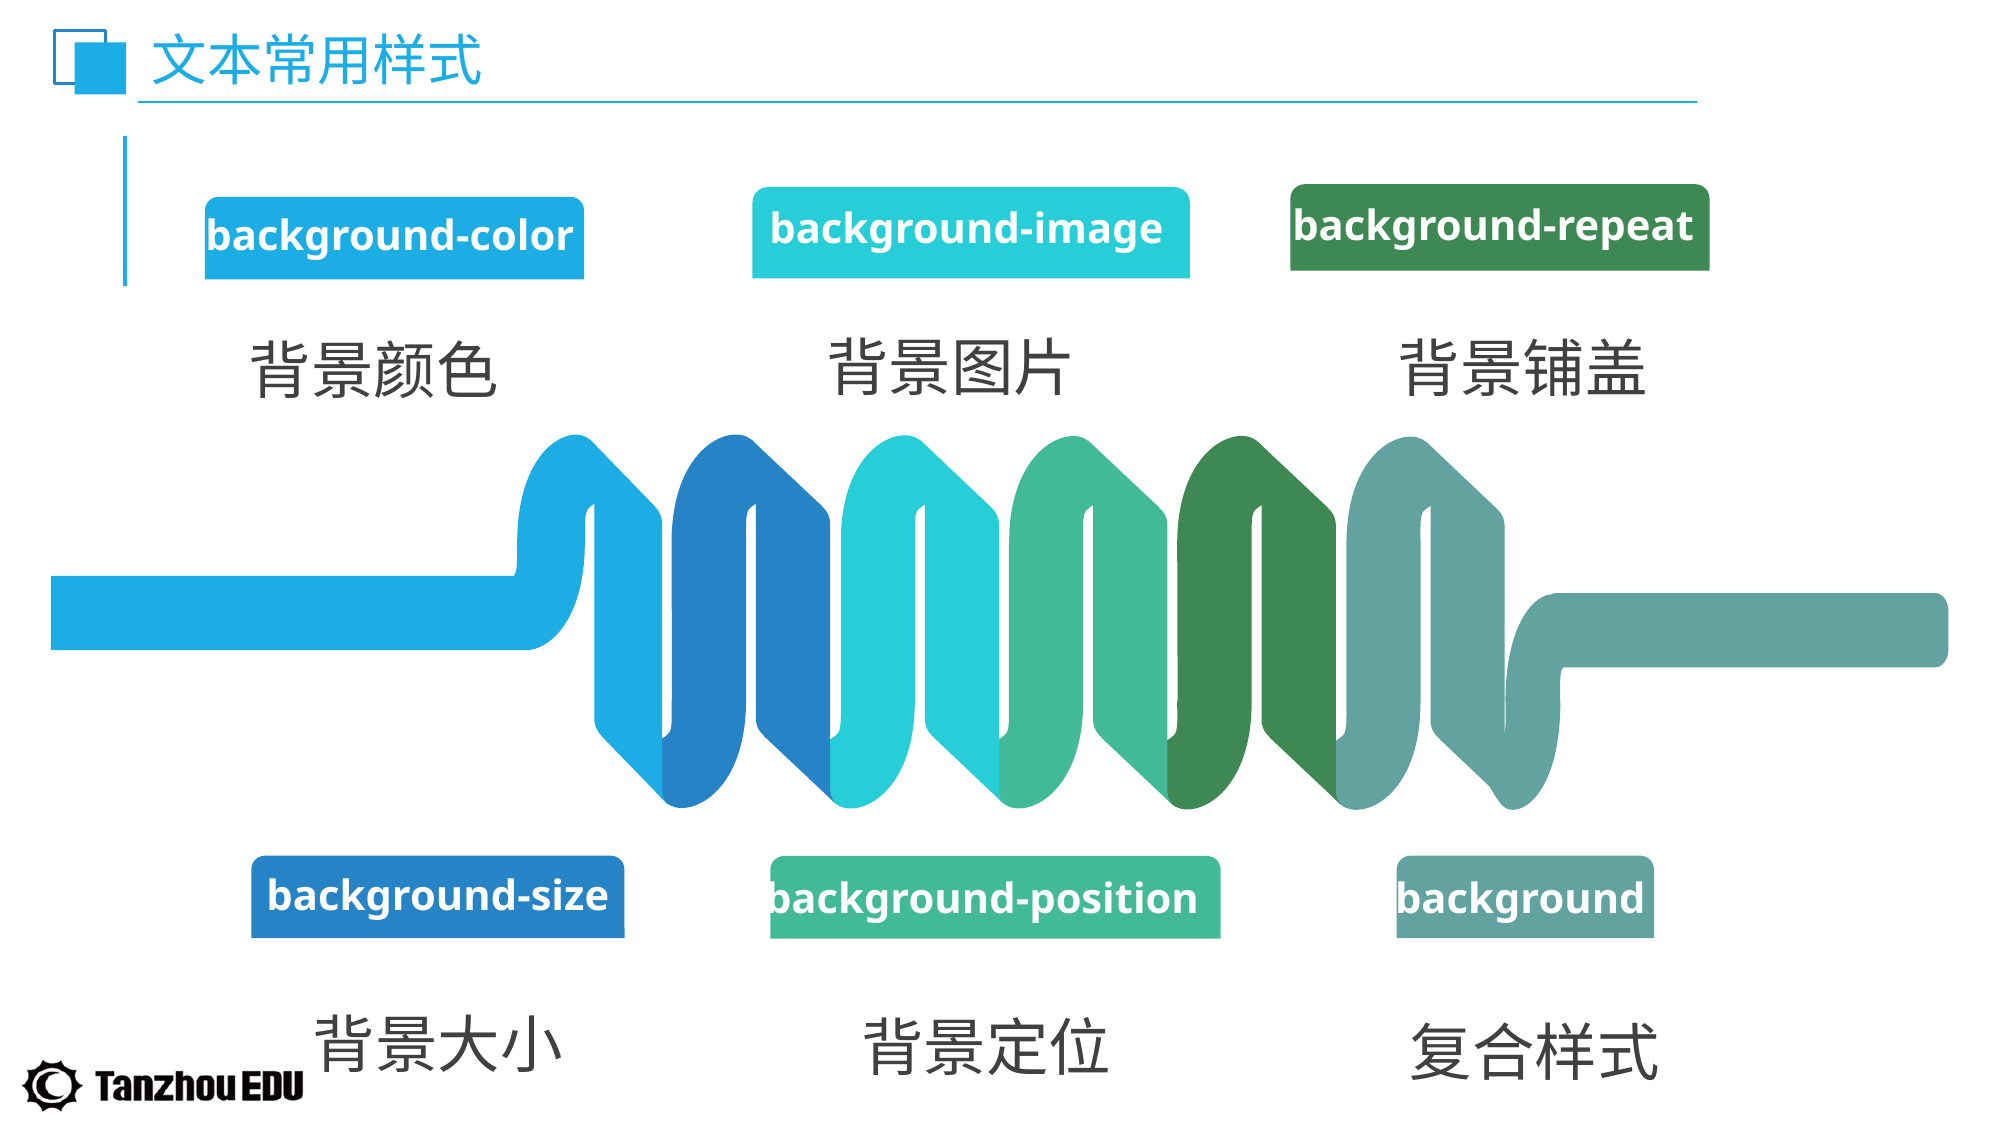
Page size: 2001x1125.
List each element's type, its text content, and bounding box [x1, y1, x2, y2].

text_box 文本常用样式 [141, 34, 732, 90]
picture [2, 1031, 328, 1125]
text_box 背景定位 [789, 977, 1183, 1090]
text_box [50, 434, 668, 804]
text_box 背景颜色 [164, 301, 583, 414]
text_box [840, 423, 1005, 821]
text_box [632, 422, 836, 820]
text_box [251, 855, 625, 939]
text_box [1012, 435, 1173, 809]
text_box 背景图片 [754, 331, 1148, 411]
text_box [1346, 424, 1511, 822]
text_box 背景铺盖 [1326, 299, 1719, 412]
text_box 复合样式 [1338, 982, 1731, 1095]
text_box [1516, 593, 1949, 810]
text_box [1245, 183, 1720, 271]
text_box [1138, 424, 1342, 822]
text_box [183, 196, 597, 280]
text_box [747, 186, 1190, 324]
text_box 背景大小 [241, 975, 635, 1088]
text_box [708, 855, 1224, 939]
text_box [1374, 855, 1667, 939]
